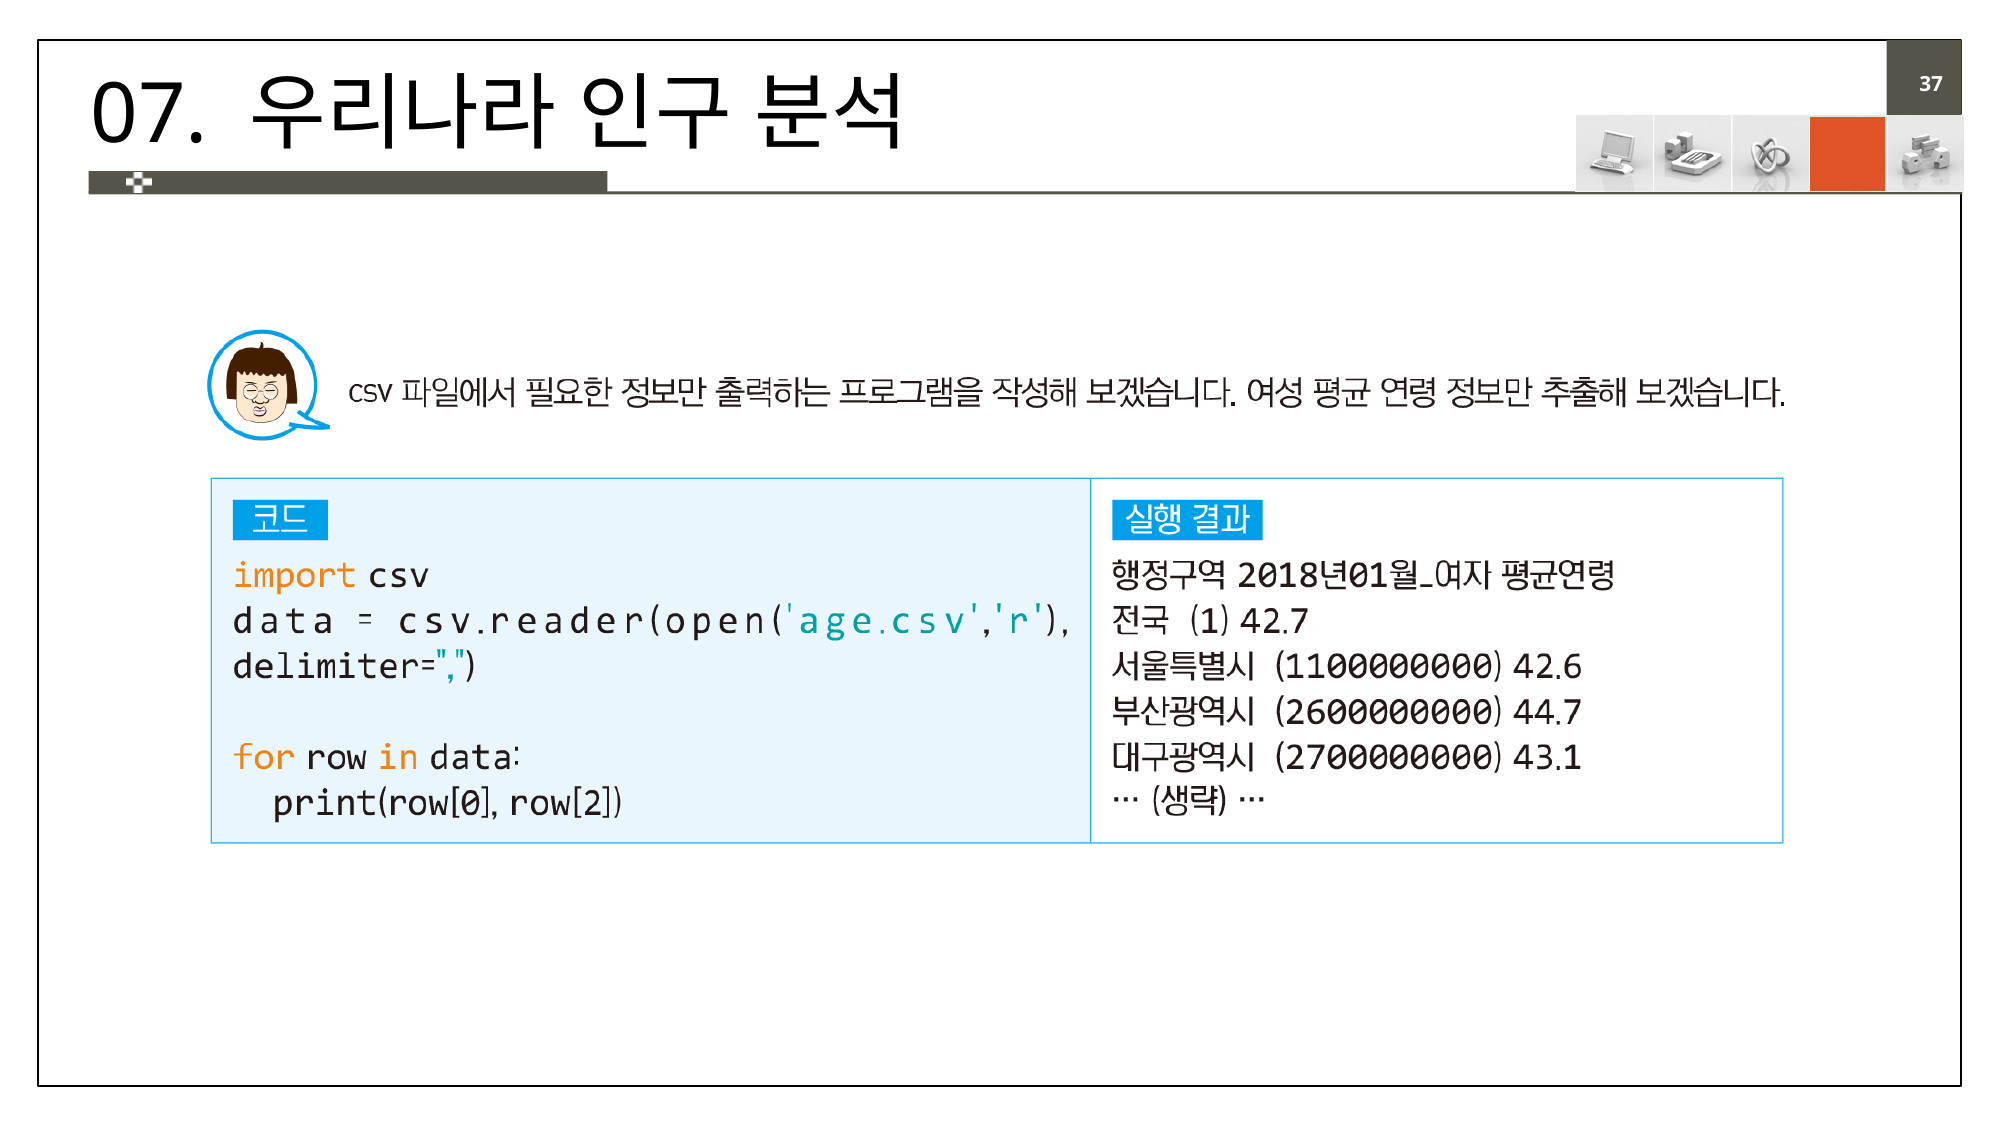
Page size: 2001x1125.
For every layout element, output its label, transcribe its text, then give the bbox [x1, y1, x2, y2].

title 07. 우리나라 인구 분석 [76, 62, 1808, 208]
picture [1808, 114, 1964, 192]
picture [157, 299, 1833, 883]
